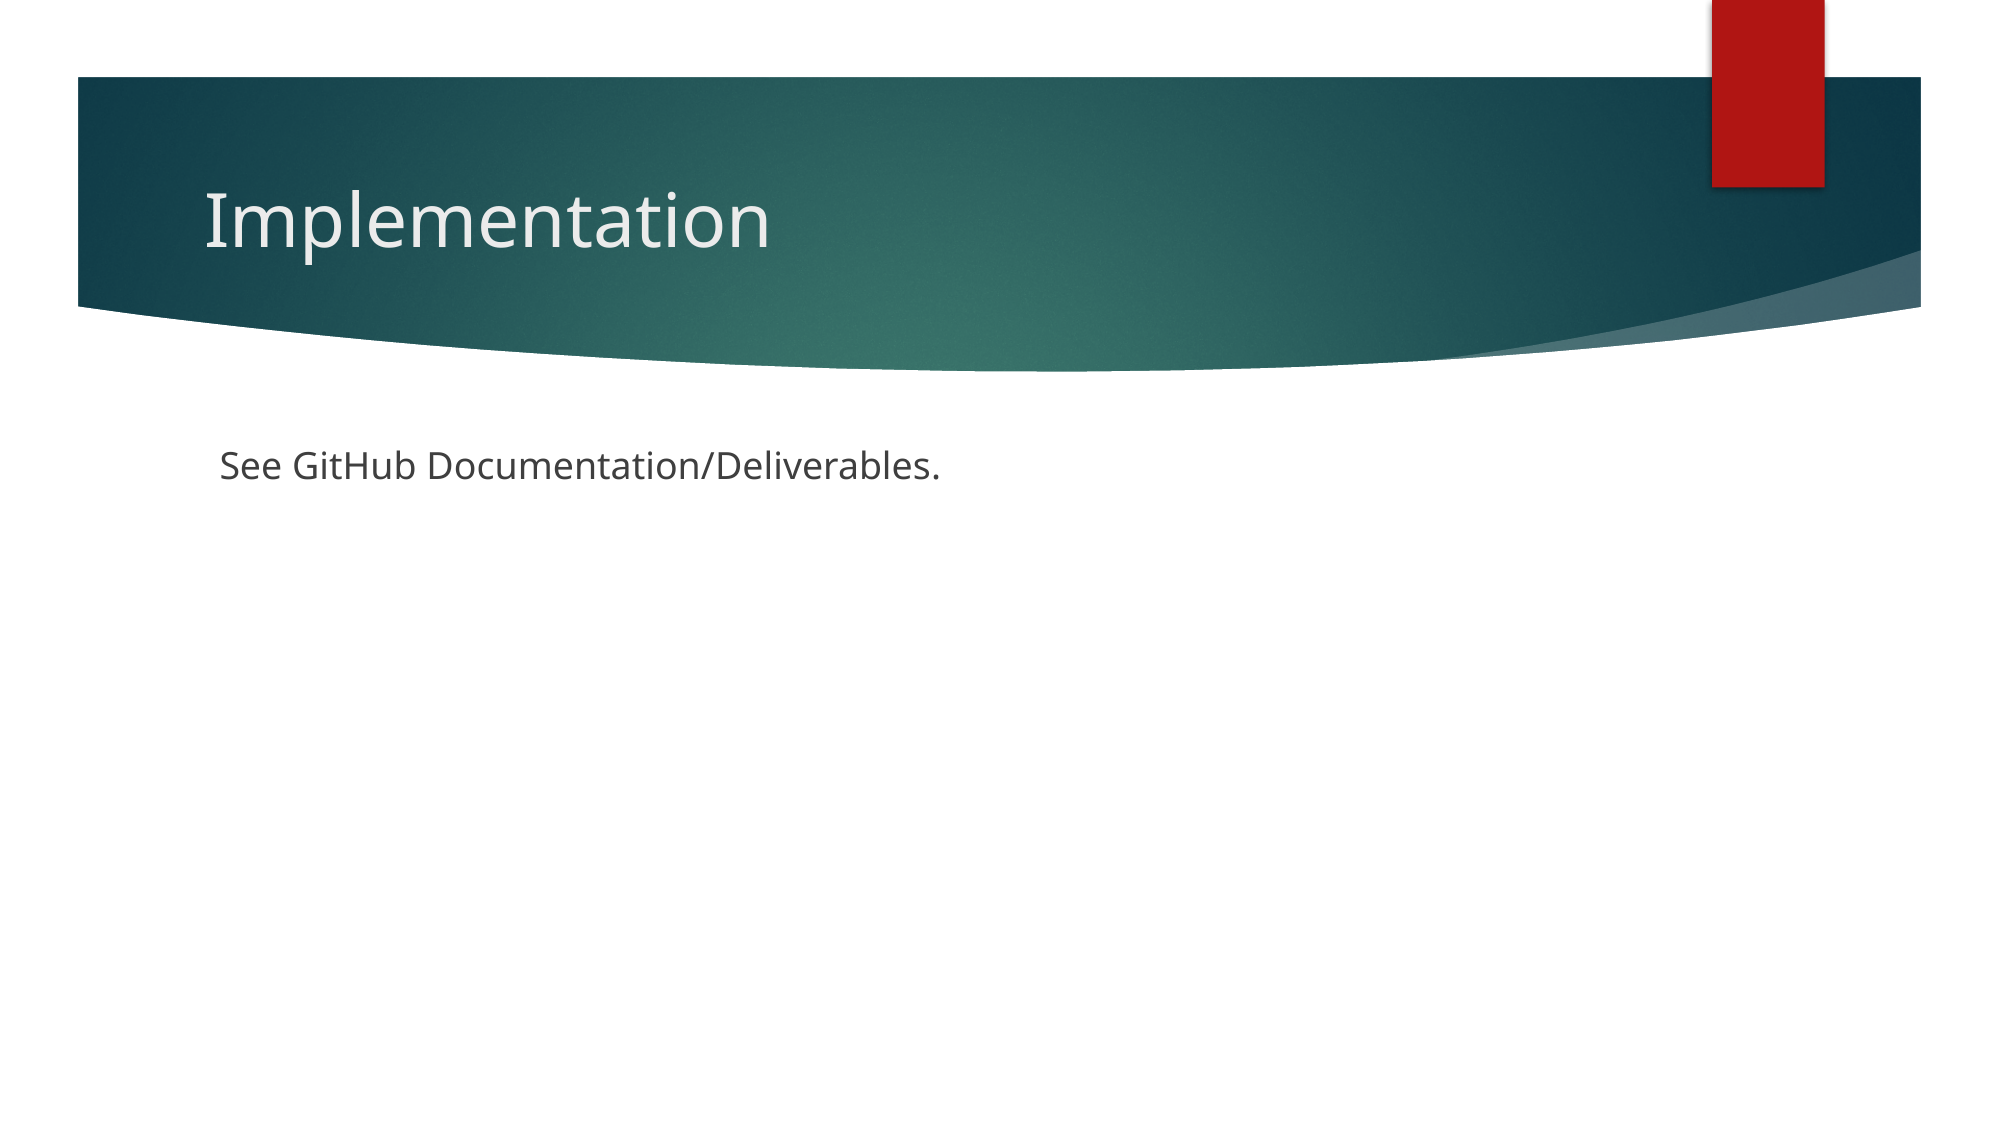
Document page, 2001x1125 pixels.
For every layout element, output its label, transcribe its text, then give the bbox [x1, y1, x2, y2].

title Implementation [189, 159, 1638, 276]
list See GitHub Documentation/Deliverables. [189, 427, 1638, 988]
picture [79, 78, 1920, 371]
